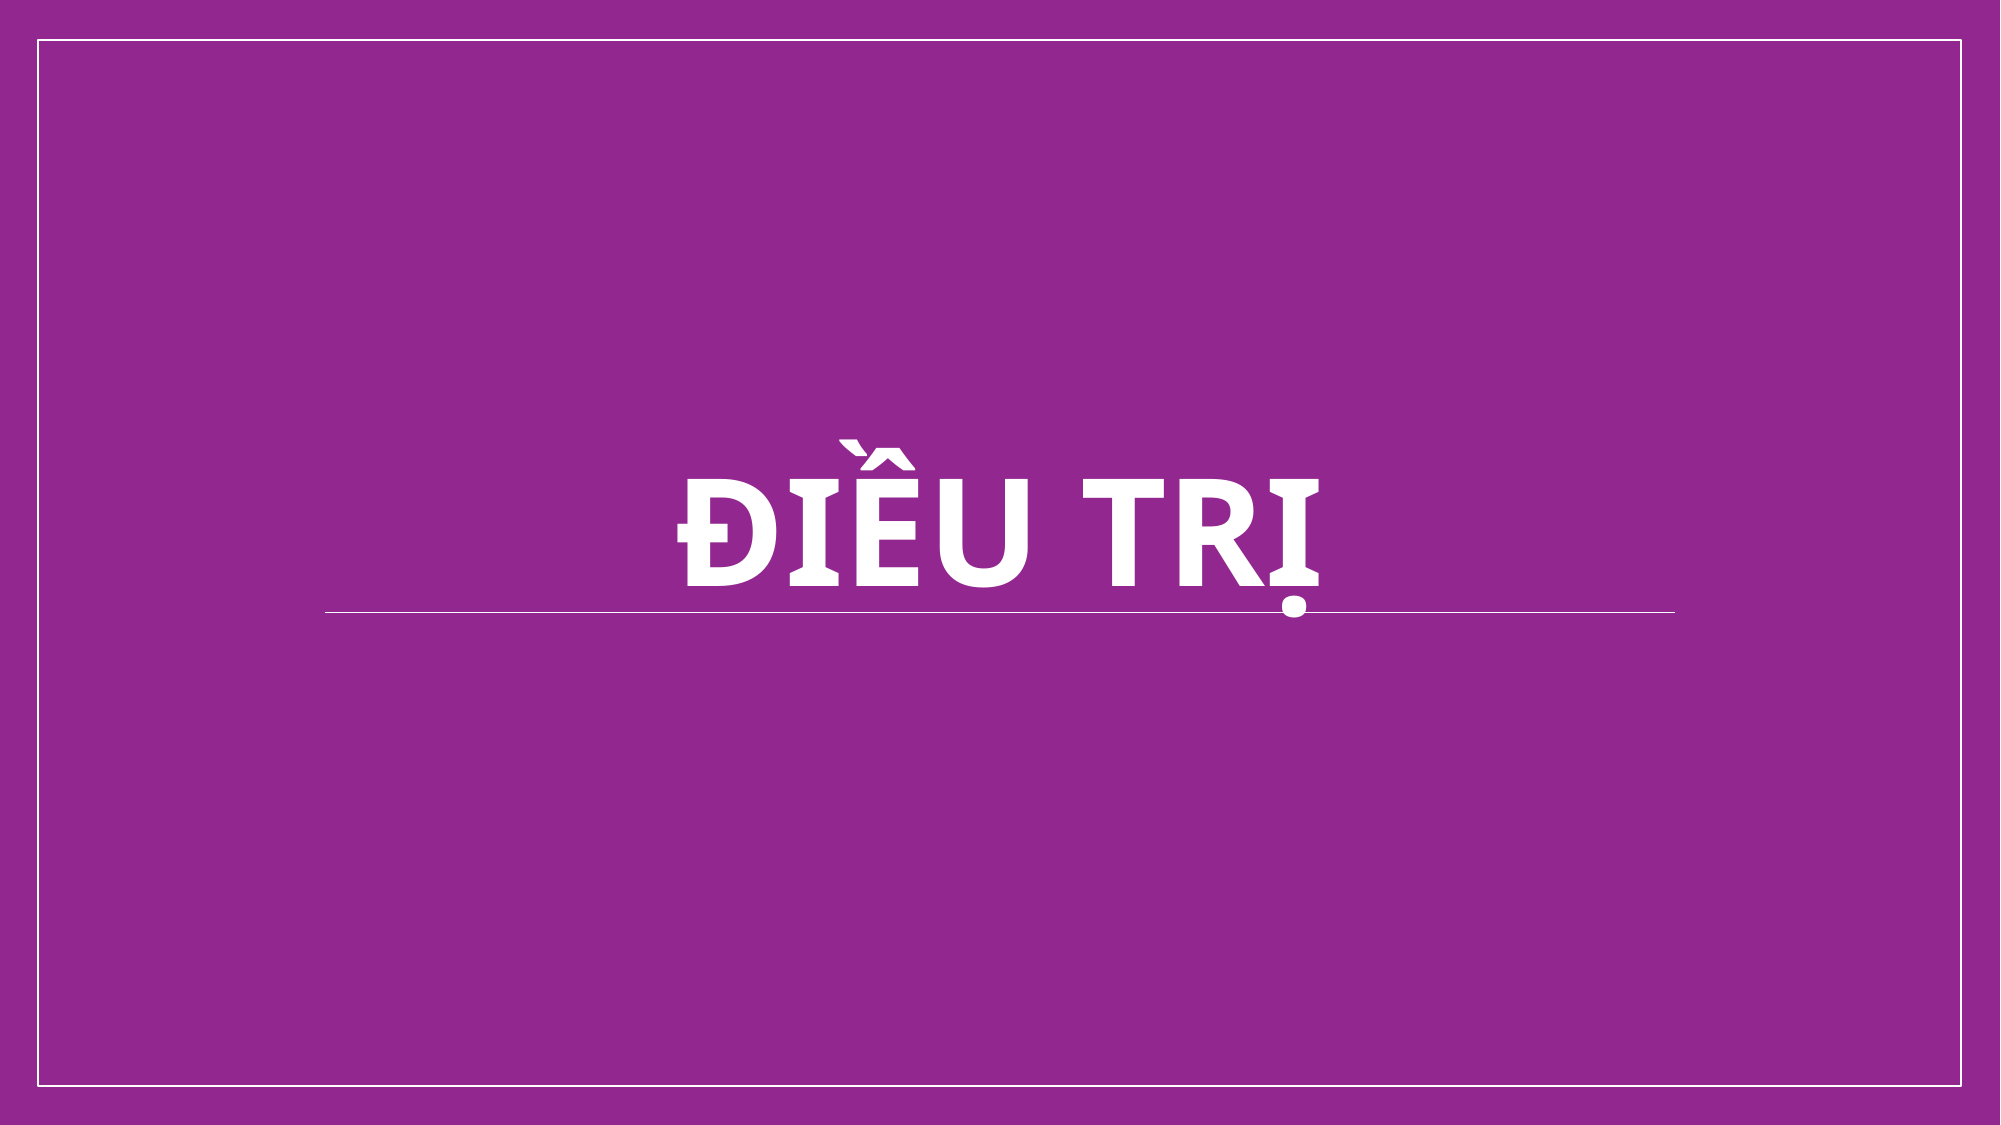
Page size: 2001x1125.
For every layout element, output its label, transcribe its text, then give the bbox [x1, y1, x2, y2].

title Điều trị [182, 144, 1818, 625]
